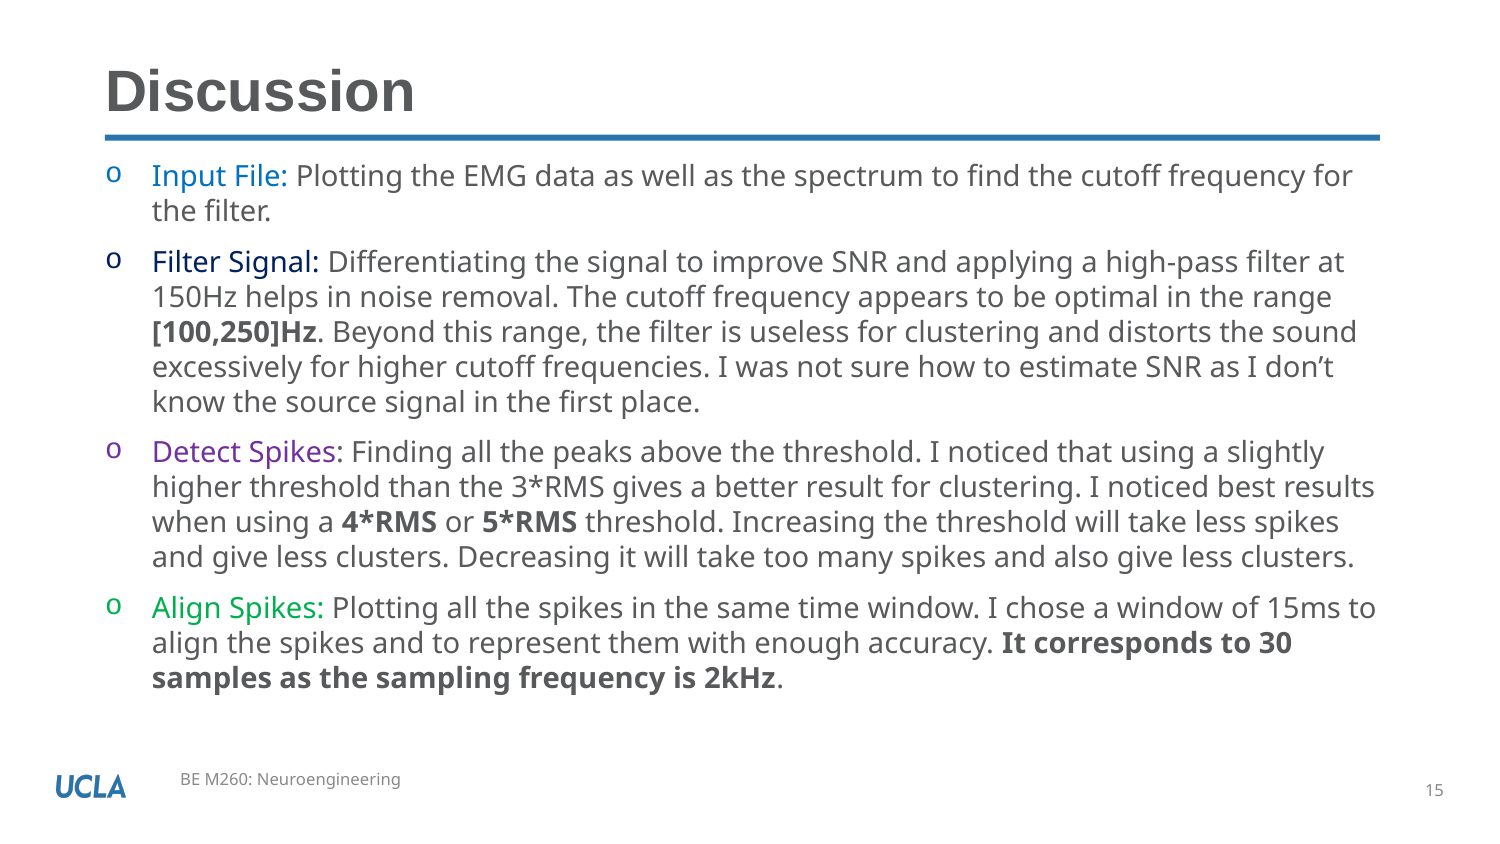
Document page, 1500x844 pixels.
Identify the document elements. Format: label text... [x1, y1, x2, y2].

picture [56, 774, 126, 798]
slide_number 15 [1425, 780, 1500, 840]
title Discussion [105, 60, 1380, 125]
list Input File: Plotting the EMG data as well as the spectrum to find the cutoff frequency for the filter. Filter Signal: Differentiating the signal to improve SNR and applying a high-pass filter at 150Hz helps in noise removal. The cutoff frequency appears to be optimal in the range [100,250]Hz. Beyond this range, the filter is useless for clustering and distorts the sound excessively for higher cutoff frequencies. I was not sure how to estimate SNR as I don’t know the source signal in the first place. Detect Spikes: Finding all the peaks above the threshold. I noticed that using a slightly higher threshold than the 3*RMS gives a better result for clustering. I noticed best results when using a 4*RMS or 5*RMS threshold. Increasing the threshold will take less spikes and give less clusters. Decreasing it will take too many spikes and also give less clusters. Align Spikes: Plotting all the spikes in the same time window. I chose a window of 15ms to align the spikes and to represent them with enough accuracy. It corresponds to 30 samples as the sampling frequency is 2kHz. [105, 157, 1380, 703]
